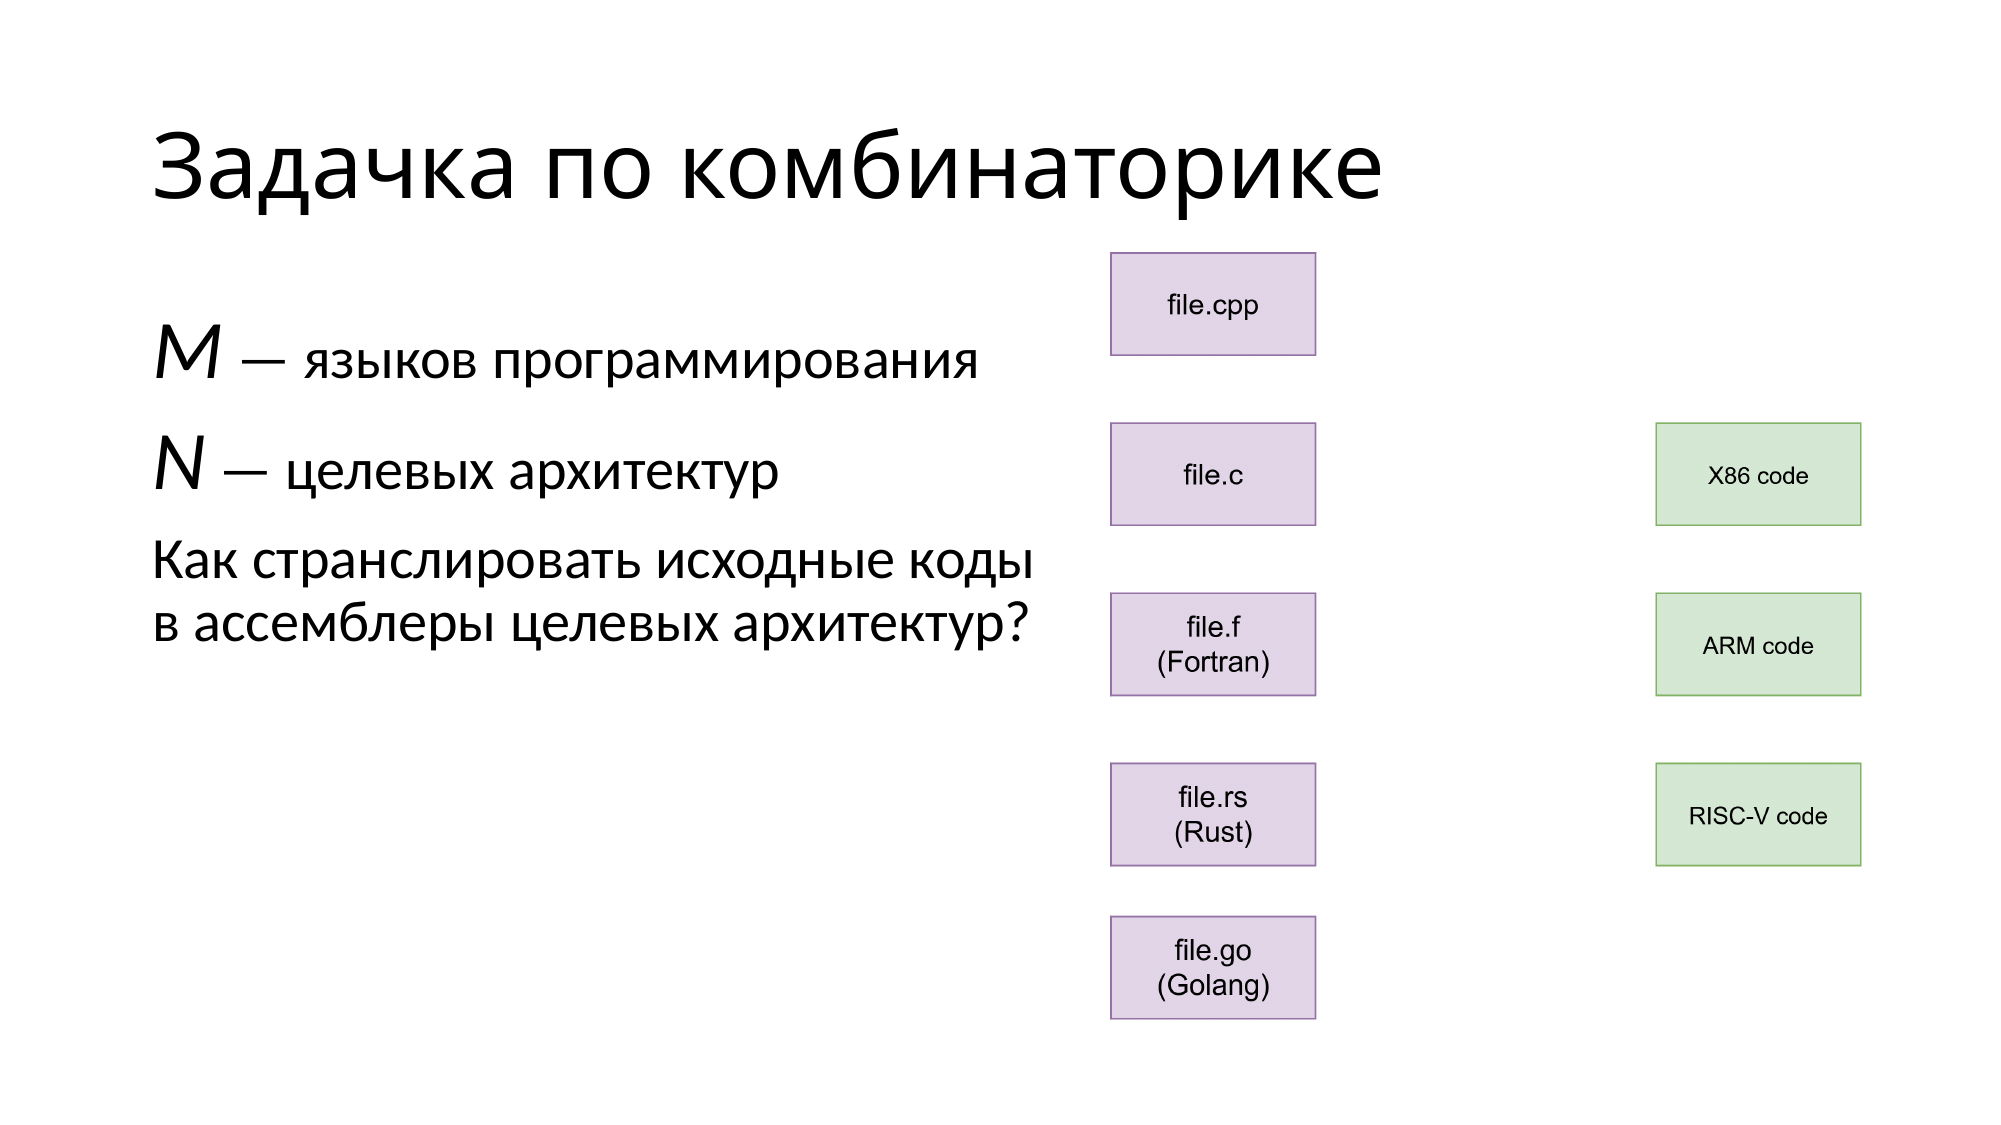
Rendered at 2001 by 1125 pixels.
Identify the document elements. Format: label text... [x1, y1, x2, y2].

picture [1110, 252, 1863, 1021]
text_box [1033, 954, 1327, 1037]
title Задачка по комбинаторике [137, 59, 1863, 278]
list M — языков программирования N — целевых архитектур Как странслировать исходные коды в ассемблеры целевых архитектур? [137, 299, 1089, 966]
